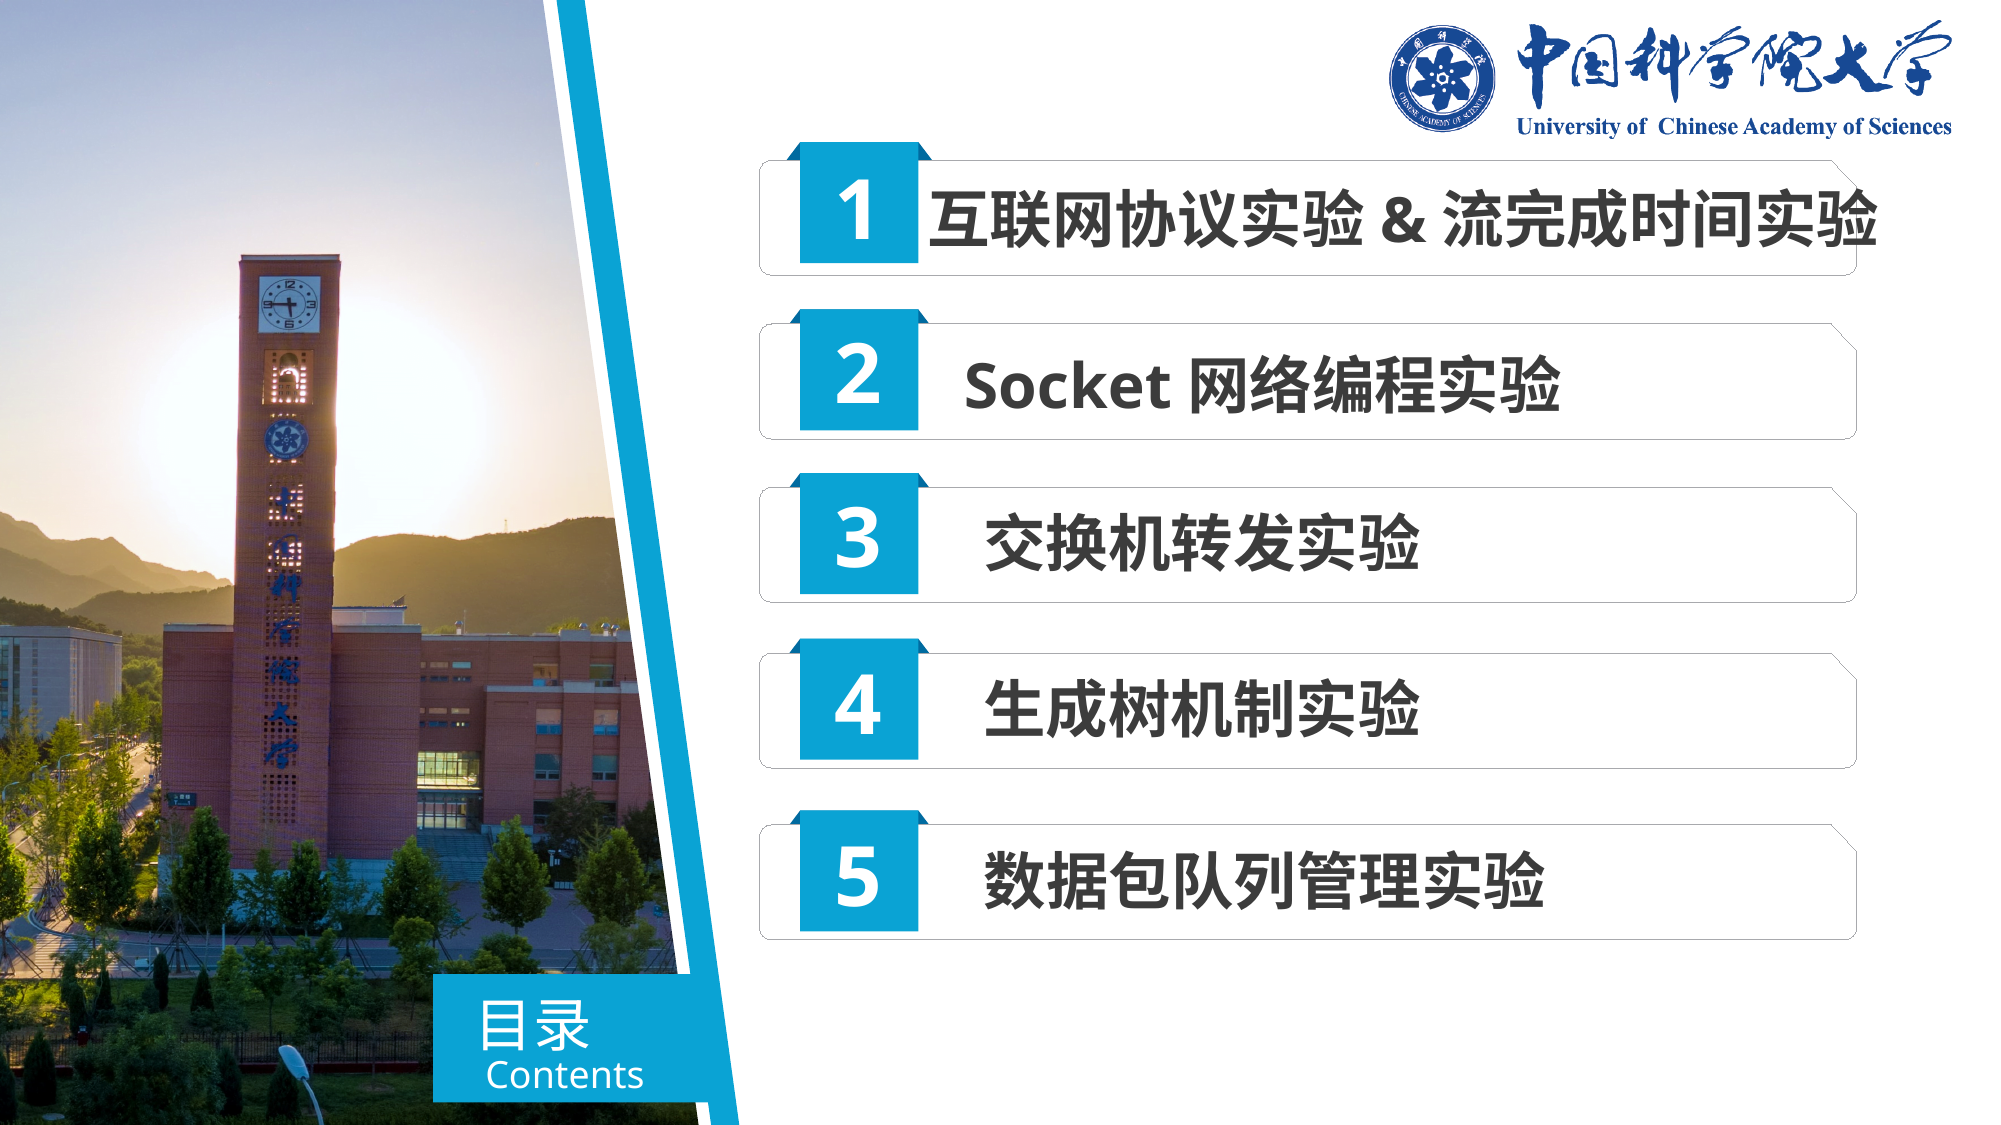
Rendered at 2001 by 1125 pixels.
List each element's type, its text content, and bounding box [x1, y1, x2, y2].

text_box [800, 309, 919, 431]
text_box [800, 473, 919, 595]
text_box [789, 810, 800, 824]
text_box Socket网络编程实验 [948, 339, 1577, 429]
text_box [759, 653, 1857, 769]
text_box 生成树机制实验 [968, 662, 1436, 753]
text_box [800, 638, 919, 760]
text_box [800, 142, 919, 264]
text_box [789, 309, 800, 323]
text_box [759, 160, 1857, 276]
text_box [0, 0, 433, 1125]
text_box [919, 310, 929, 323]
text_box [789, 473, 800, 487]
text_box [759, 824, 1857, 940]
text_box [759, 323, 1857, 440]
text_box [786, 142, 800, 160]
text_box 交换机转发实验 [968, 496, 1436, 586]
text_box 3 [820, 476, 898, 592]
text_box [800, 810, 919, 932]
text_box 2 [820, 312, 898, 428]
text_box 数据包队列管理实验 [968, 834, 1562, 924]
text_box [919, 811, 929, 824]
text_box [919, 639, 930, 653]
text_box 1 [820, 149, 898, 264]
text_box [759, 487, 1857, 603]
text_box 4 [820, 643, 898, 759]
text_box 互联网协议实验&流完成时间实验 [912, 172, 1894, 262]
text_box [919, 142, 932, 160]
text_box 5 [820, 815, 898, 931]
text_box [919, 474, 929, 487]
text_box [433, 0, 740, 1125]
text_box [789, 638, 800, 653]
picture [1389, 20, 1952, 139]
